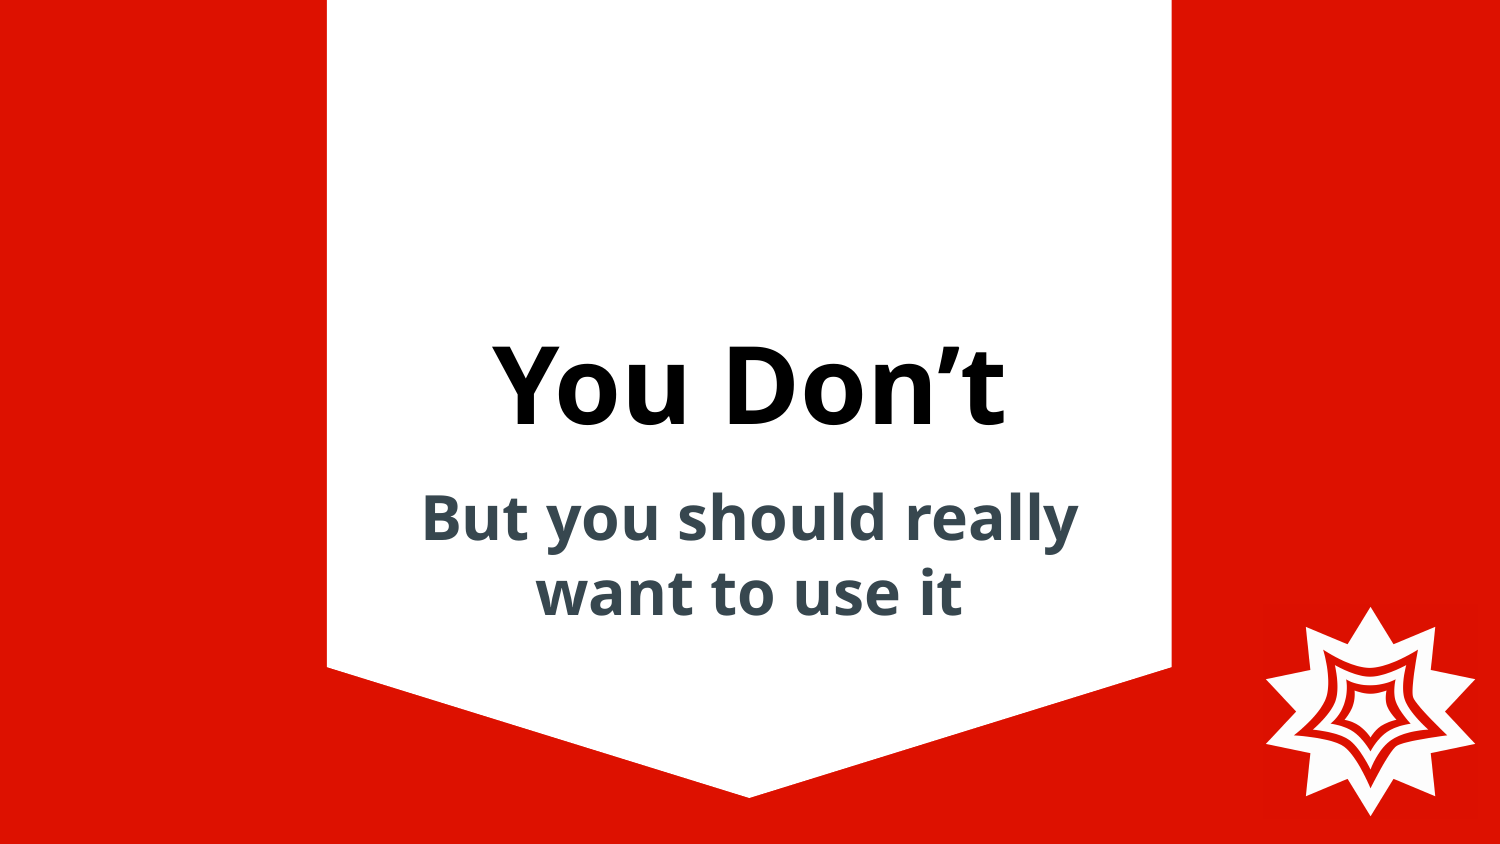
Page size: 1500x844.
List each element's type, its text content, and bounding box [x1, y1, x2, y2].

picture [1263, 604, 1478, 819]
title You Don’t [359, 266, 1141, 438]
title But you should really want to use it [359, 438, 1141, 667]
